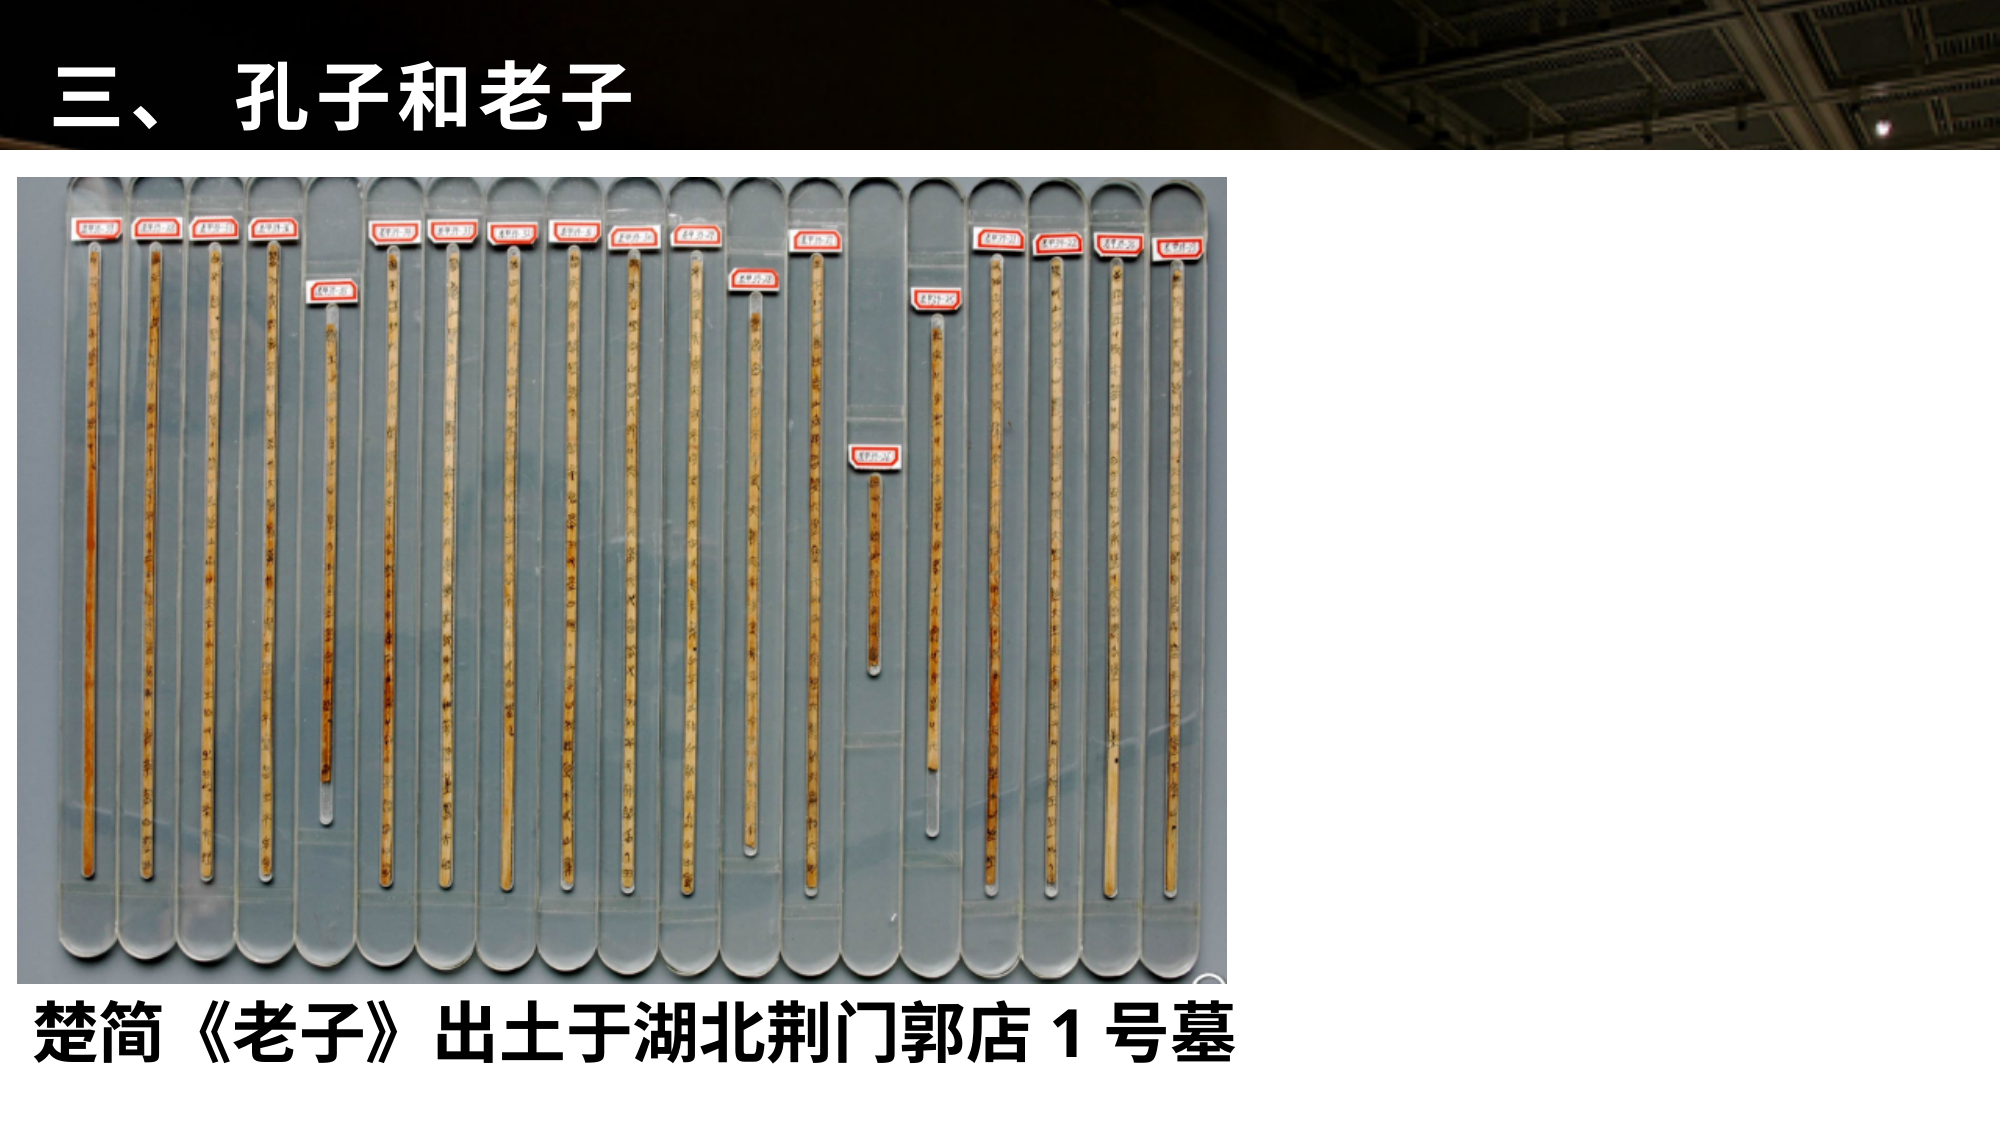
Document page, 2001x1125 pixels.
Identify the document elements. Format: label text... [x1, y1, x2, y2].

text_box 三、 孔子和老子 [34, 36, 1835, 153]
picture [17, 177, 1227, 984]
picture [0, 0, 2000, 150]
text_box 楚简《老子》出土于湖北荆门郭店1号墓 [17, 983, 2000, 1079]
